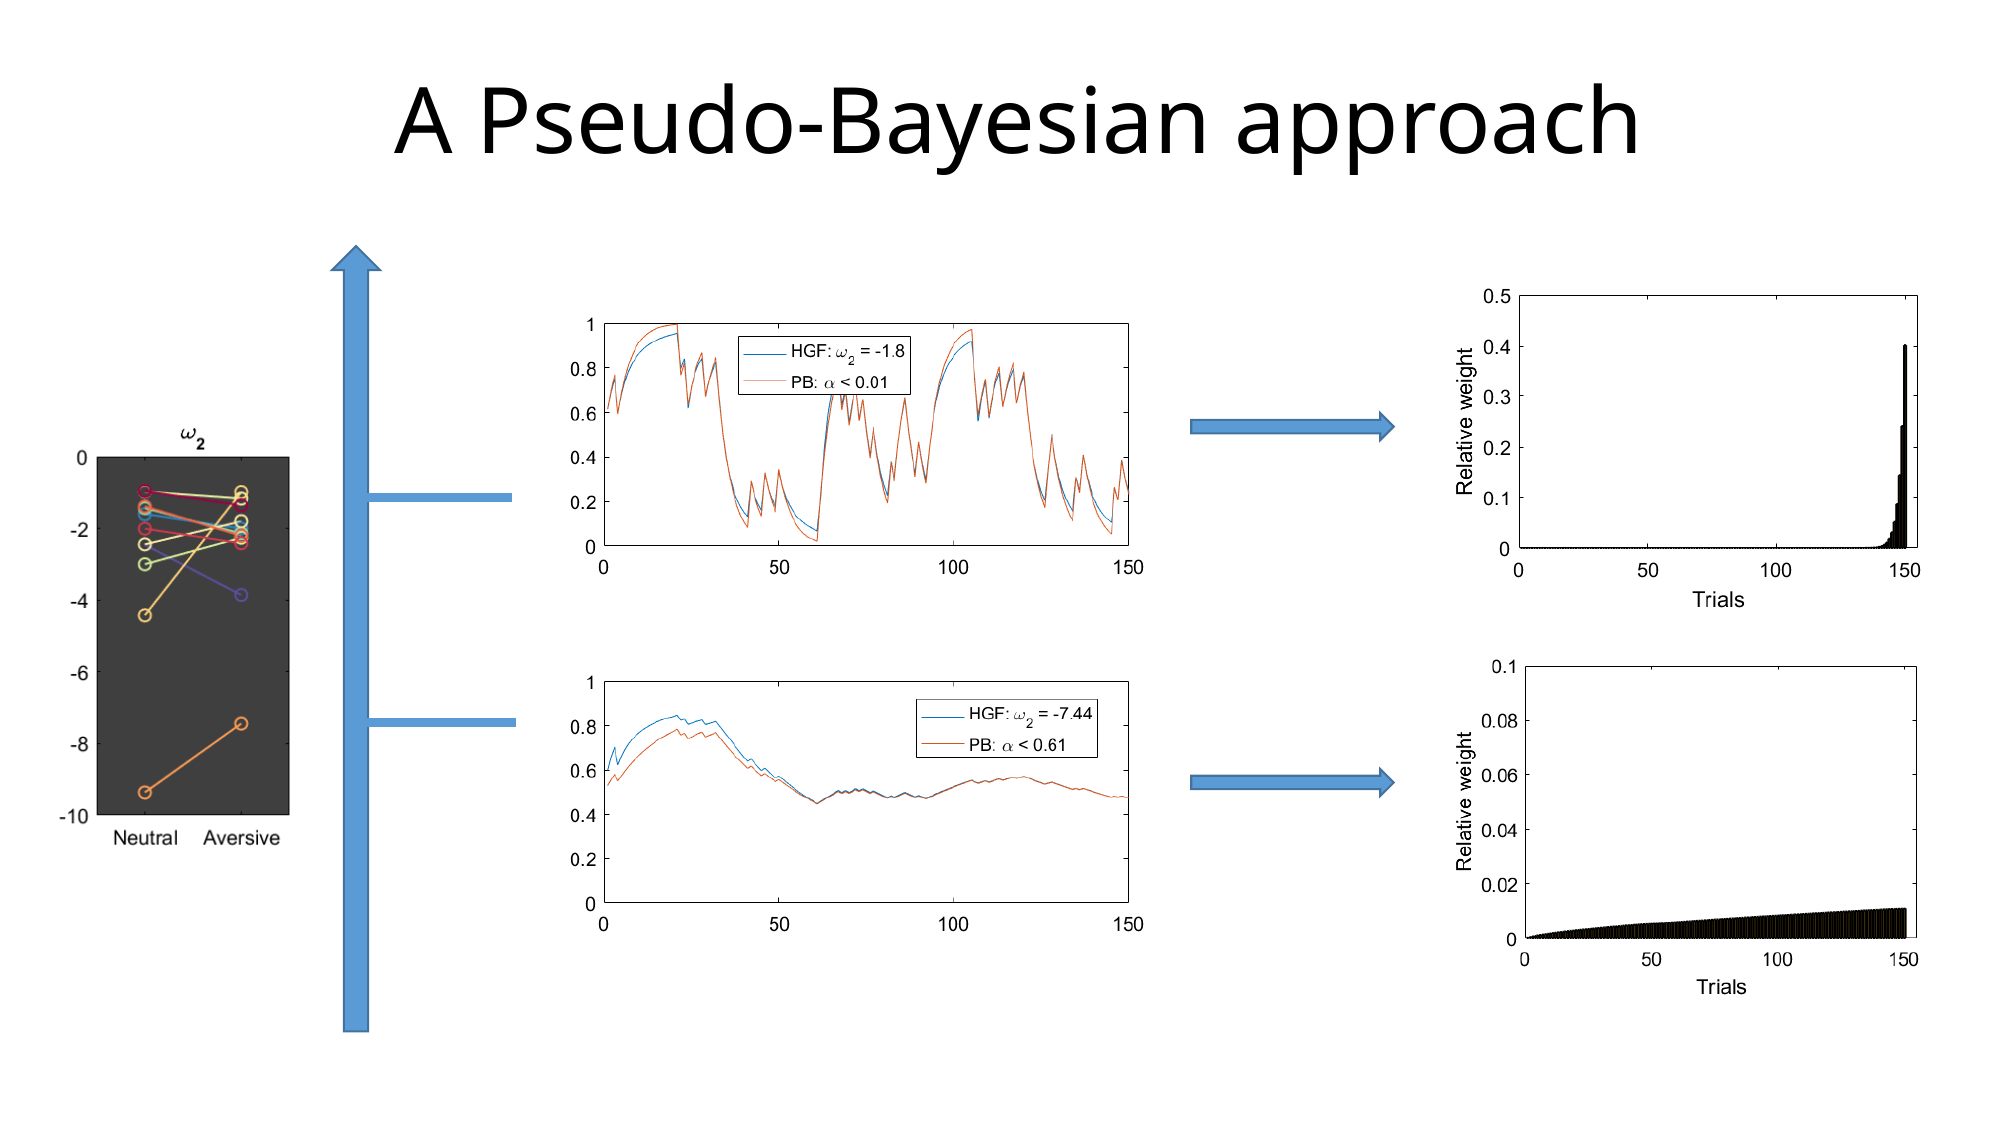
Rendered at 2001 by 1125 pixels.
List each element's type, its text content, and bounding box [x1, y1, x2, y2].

picture [49, 412, 304, 865]
title A Pseudo-Bayesian approach [156, 15, 1882, 233]
text_box [1192, 410, 1396, 443]
picture [1449, 638, 1966, 998]
picture [516, 660, 1192, 935]
picture [1449, 269, 1966, 611]
text_box [1192, 766, 1396, 799]
text_box [329, 244, 383, 1033]
picture [516, 302, 1192, 578]
